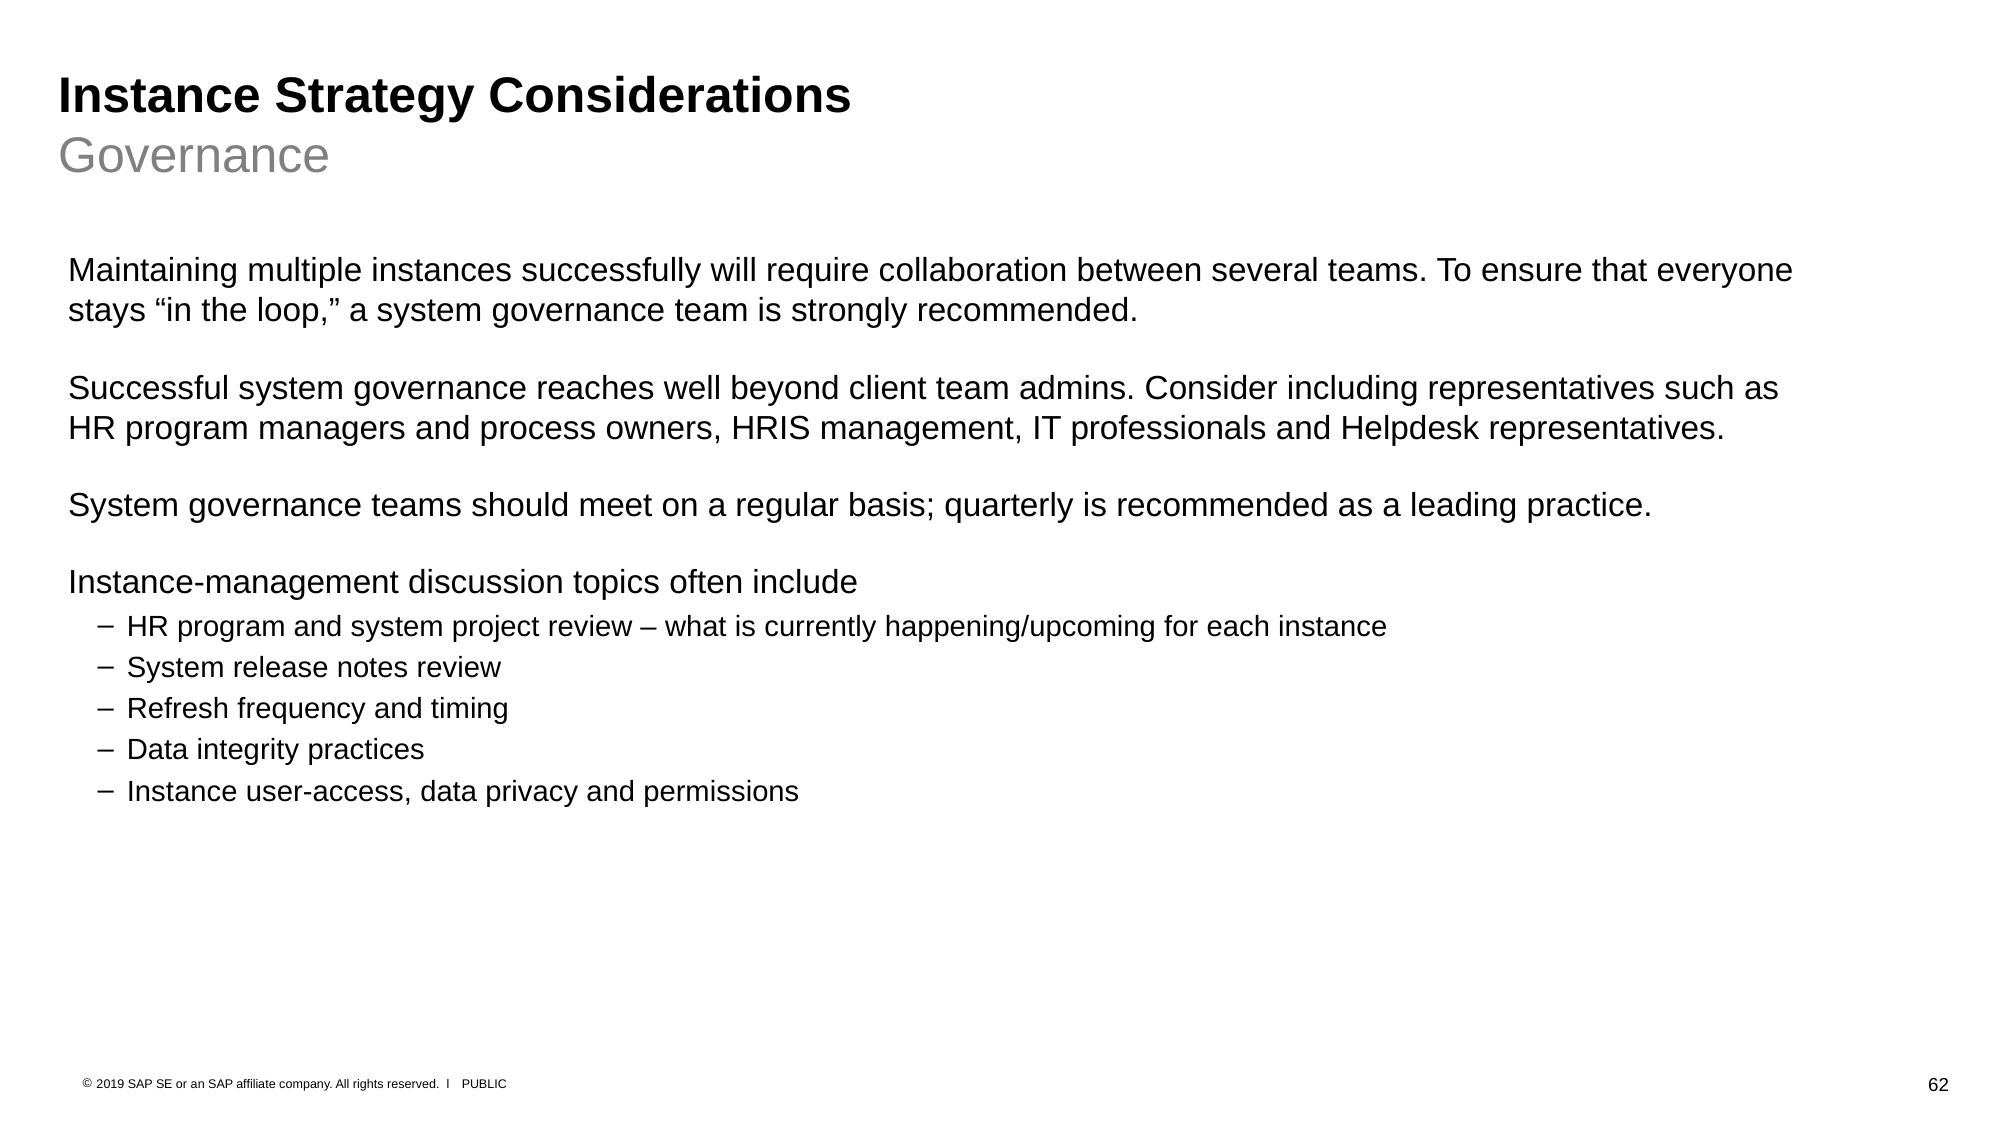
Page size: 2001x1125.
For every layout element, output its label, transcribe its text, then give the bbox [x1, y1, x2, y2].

title Instance Strategy Considerations Governance [58, 62, 1783, 184]
text_box Maintaining multiple instances successfully will require collaboration between several teams. To ensure that everyone stays “in the loop,” a system governance team is strongly recommended. Successful system governance reaches well beyond client team admins. Consider including representatives such as HR program managers and process owners, HRIS management, IT professionals and Helpdesk representatives. System governance teams should meet on a regular basis; quarterly is recommended as a leading practice. Instance-management discussion topics often include HR program and system project review – what is currently happening/upcoming for each instance System release notes review Refresh frequency and timing Data integrity practices Instance user-access, data privacy and permissions [53, 241, 1835, 997]
